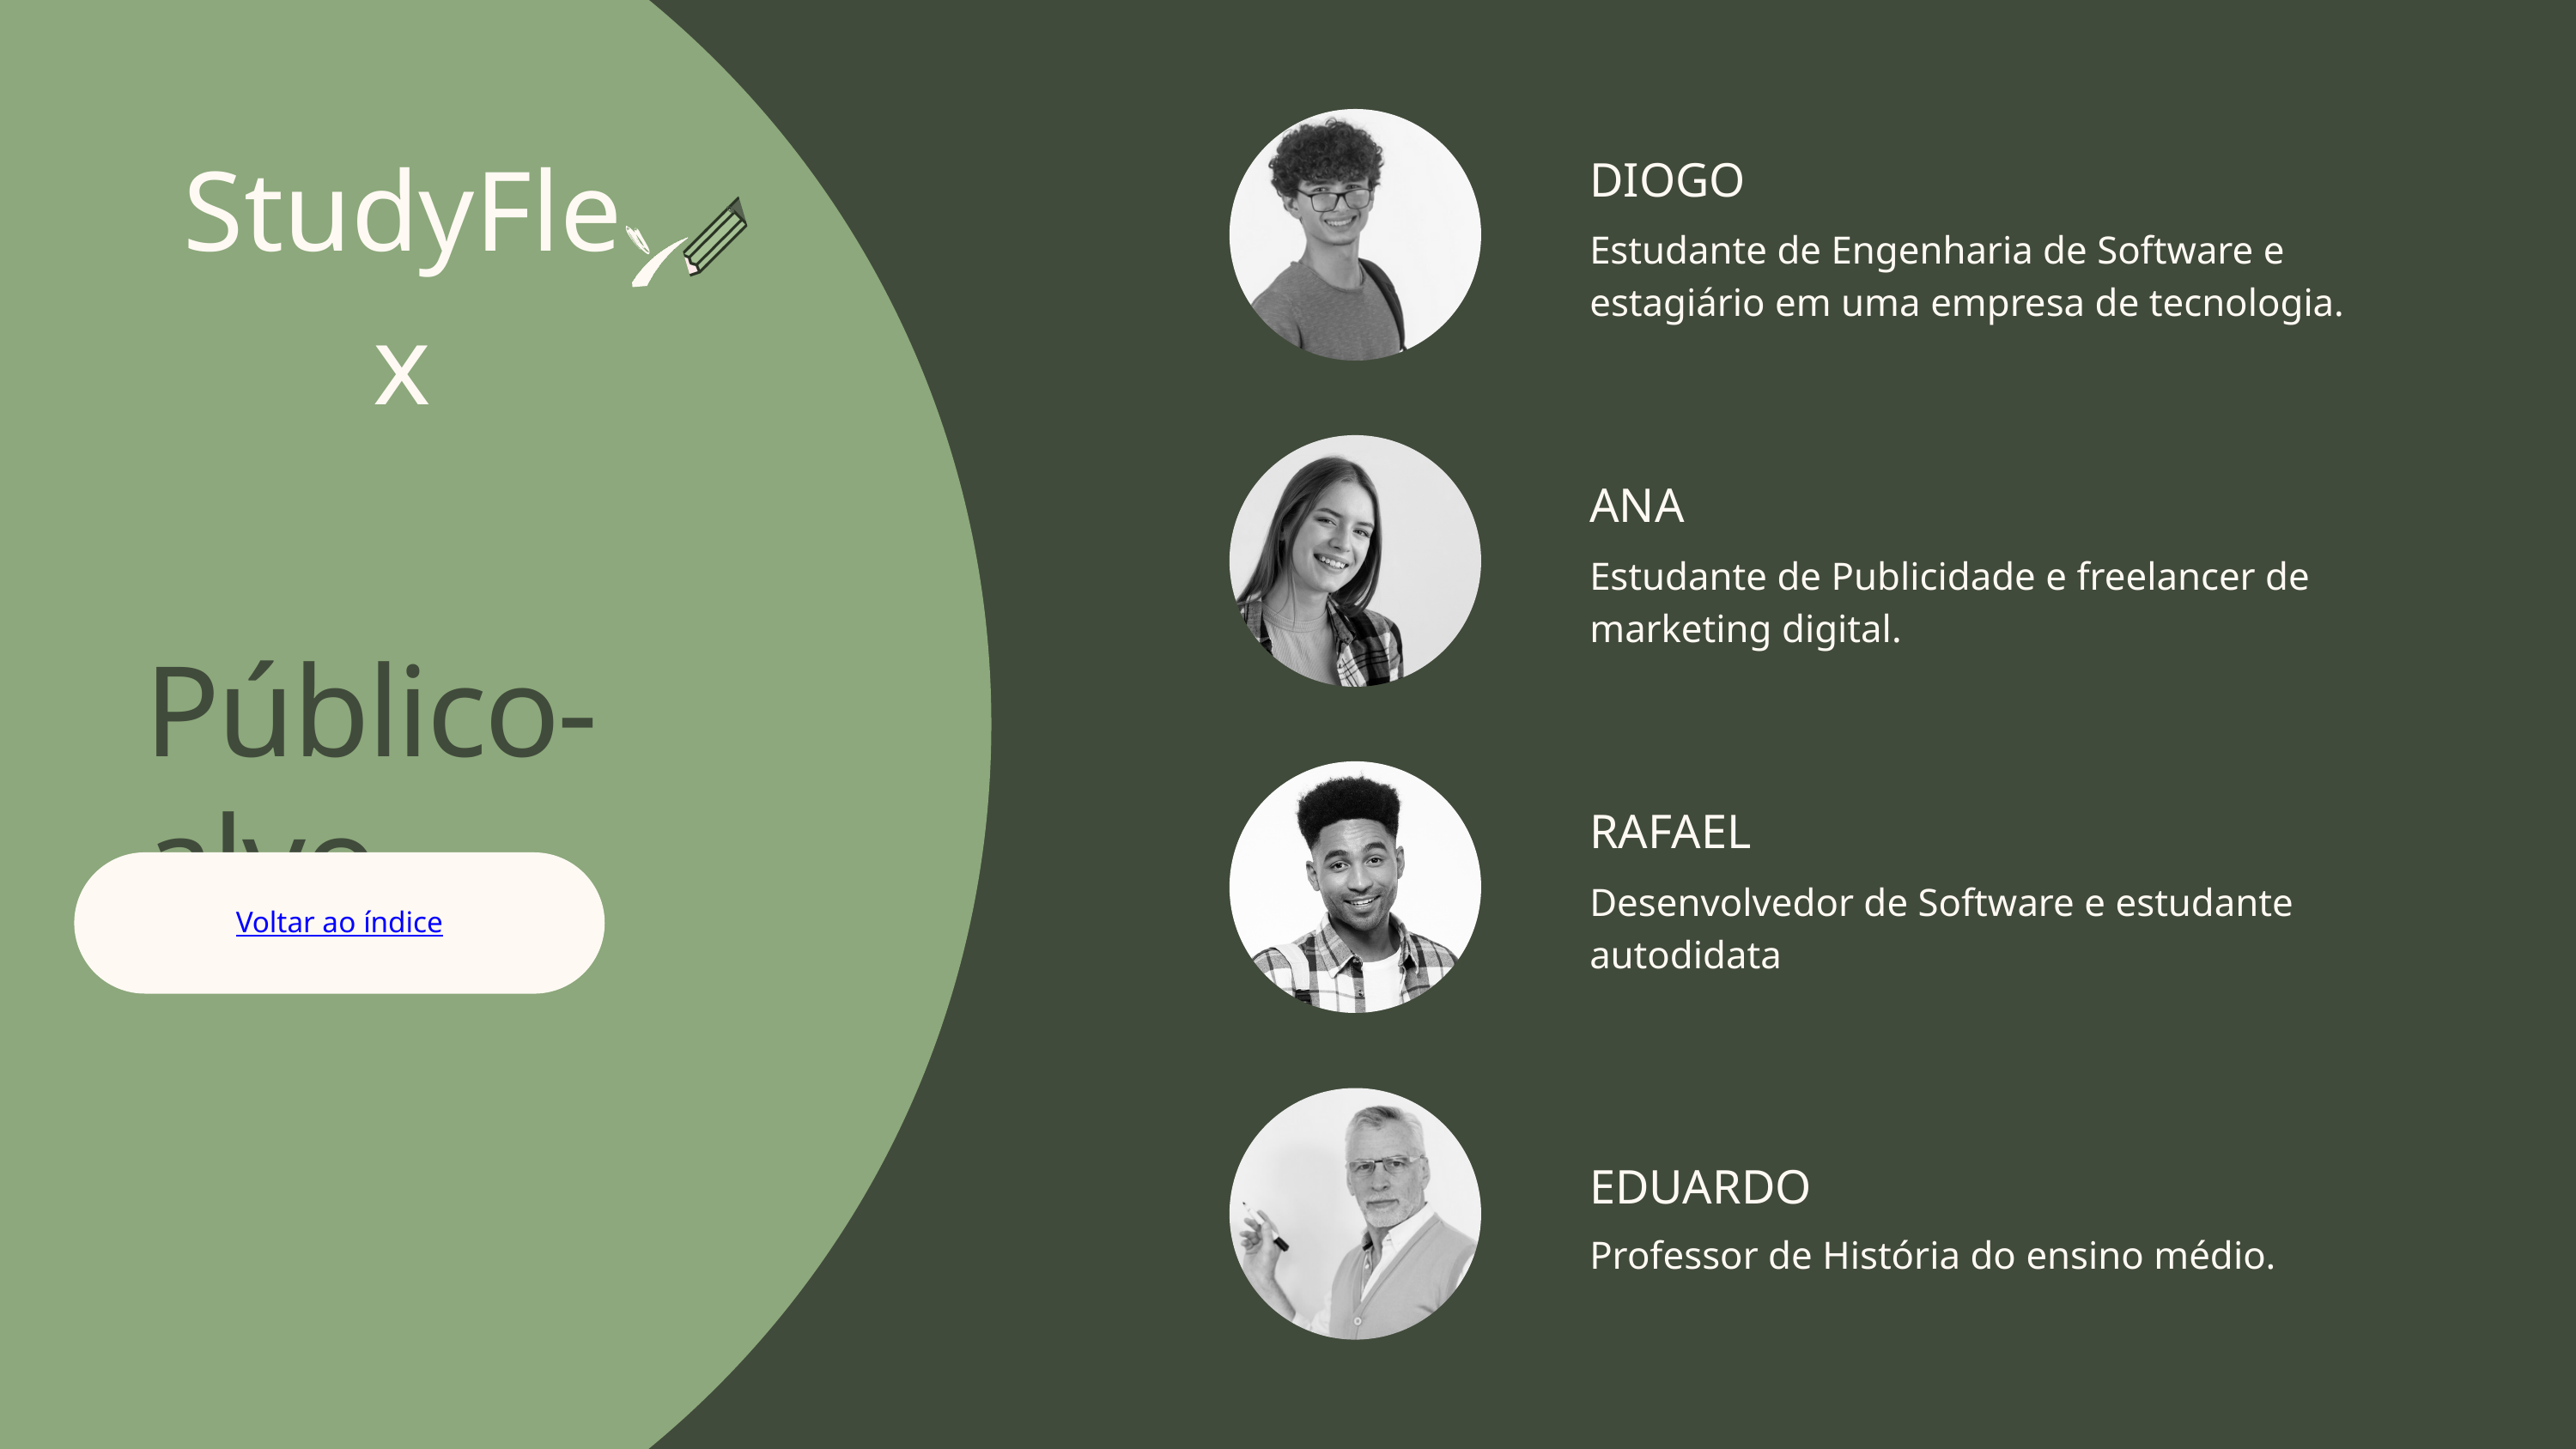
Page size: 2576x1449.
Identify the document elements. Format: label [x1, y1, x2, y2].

text_box [1229, 1088, 1482, 1340]
text_box [1589, 474, 2432, 648]
text_box [144, 870, 535, 977]
text_box [155, 144, 759, 288]
text_box [1589, 148, 2432, 322]
text_box [0, 0, 992, 1449]
text_box [1589, 1153, 2432, 1275]
text_box [1589, 800, 2432, 974]
text_box [1229, 108, 1482, 361]
text_box [1229, 434, 1482, 688]
text_box [1229, 761, 1482, 1014]
